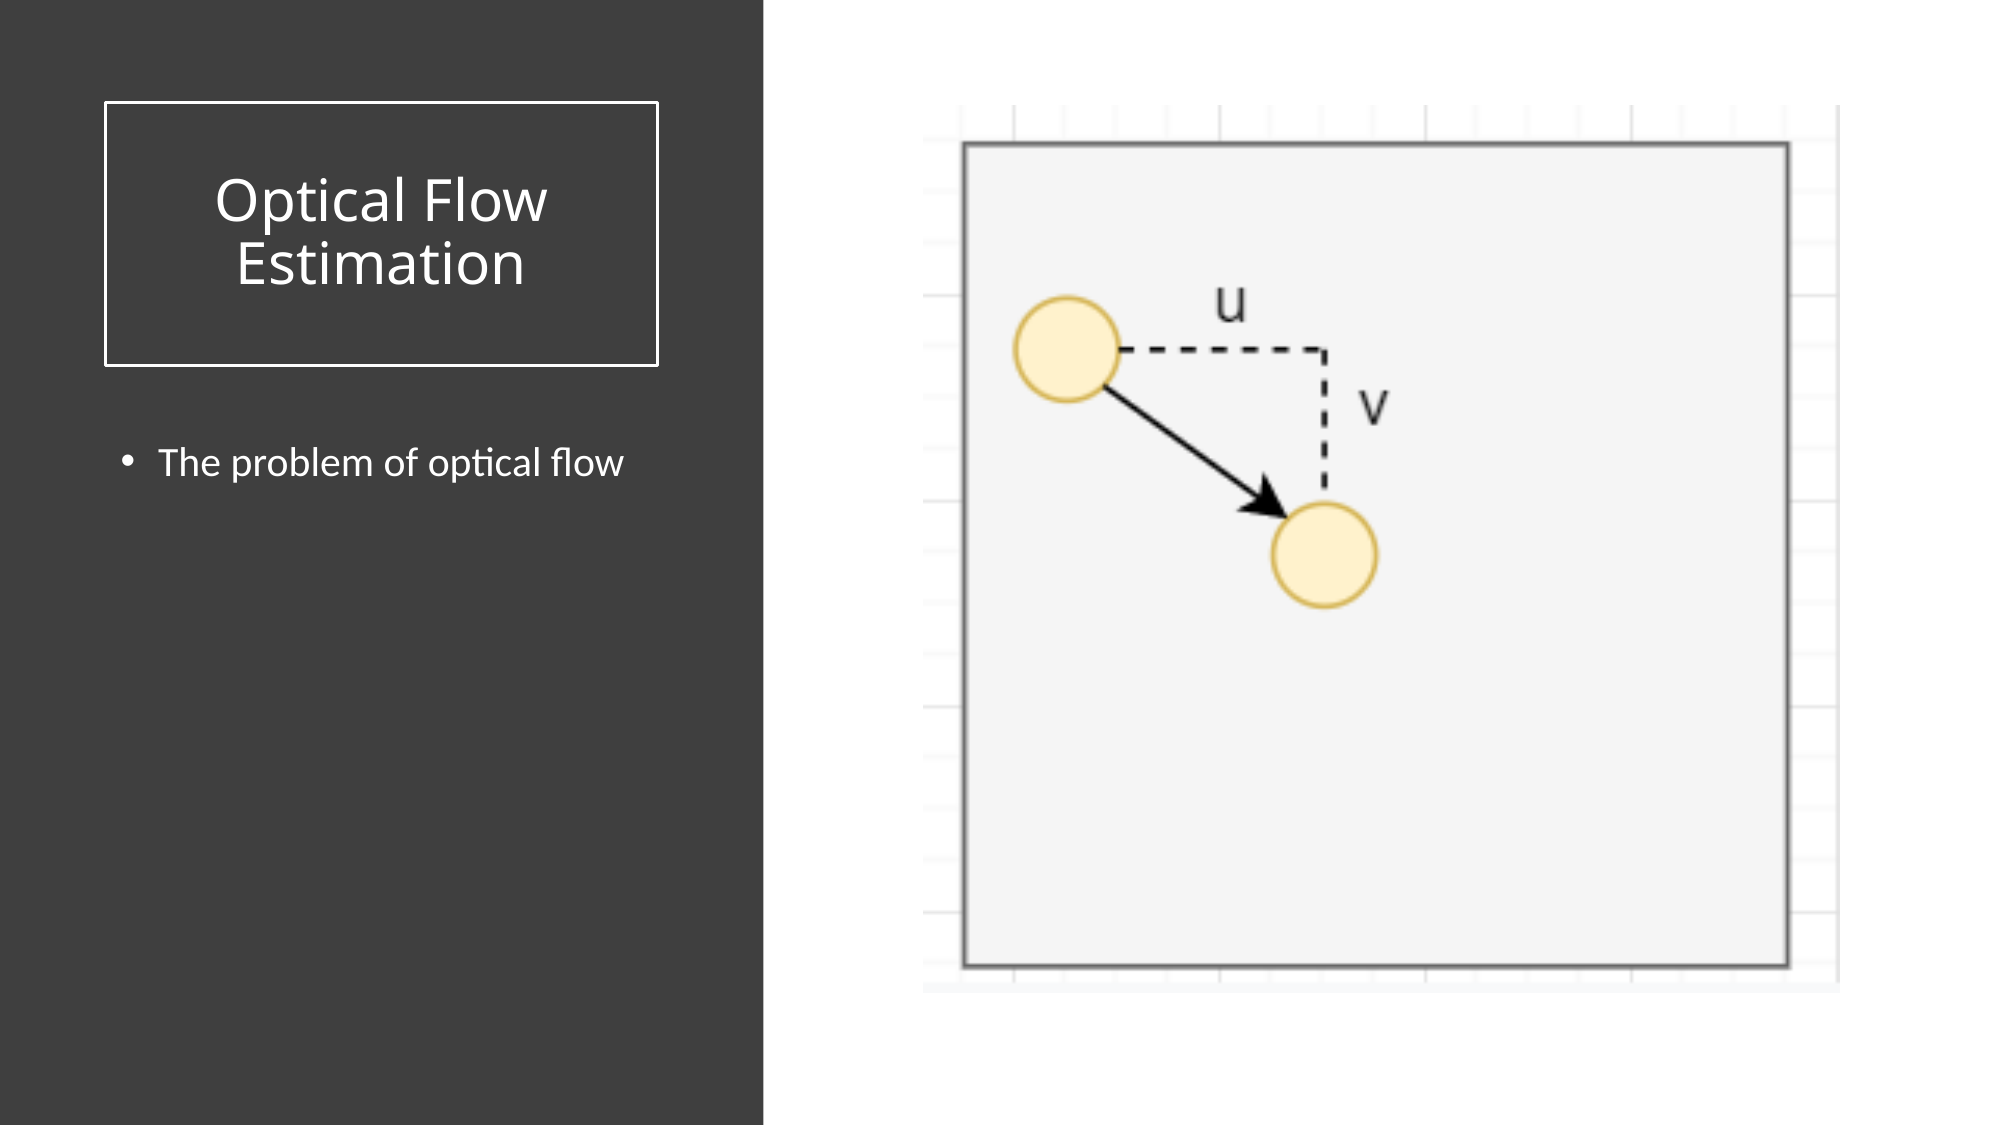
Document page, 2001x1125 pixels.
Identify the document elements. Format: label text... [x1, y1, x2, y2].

text_box [0, 0, 764, 1125]
list The problem of optical flow [105, 432, 658, 994]
title Optical Flow Estimation [105, 102, 658, 366]
picture [923, 105, 1840, 993]
